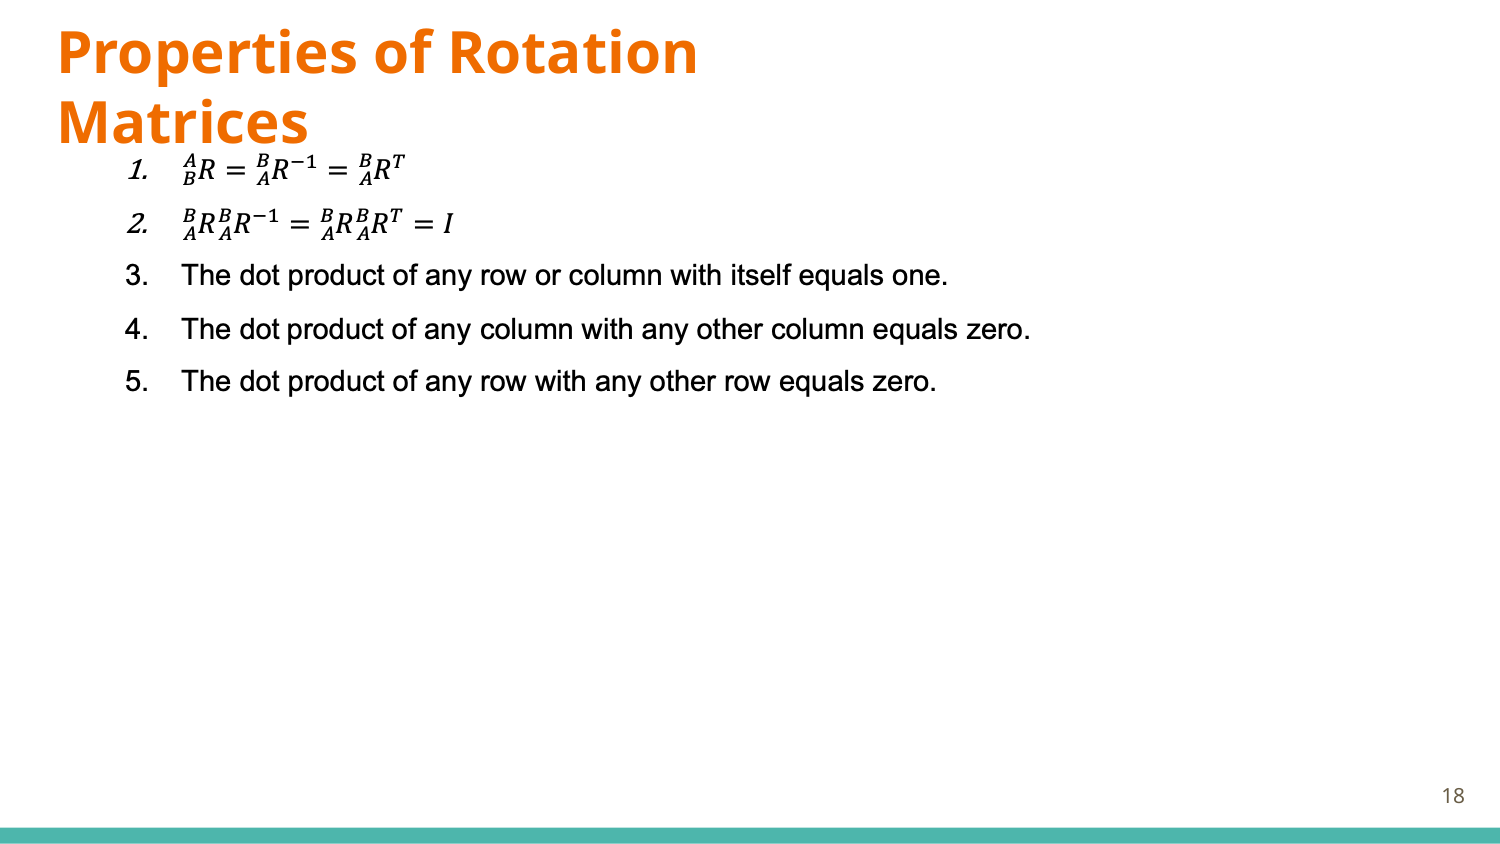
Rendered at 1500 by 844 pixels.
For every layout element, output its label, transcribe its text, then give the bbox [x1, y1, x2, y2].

slide_number 18 [1389, 764, 1480, 830]
text_box Properties of Rotation Matrices [41, 0, 858, 77]
text_box [109, 129, 1097, 463]
